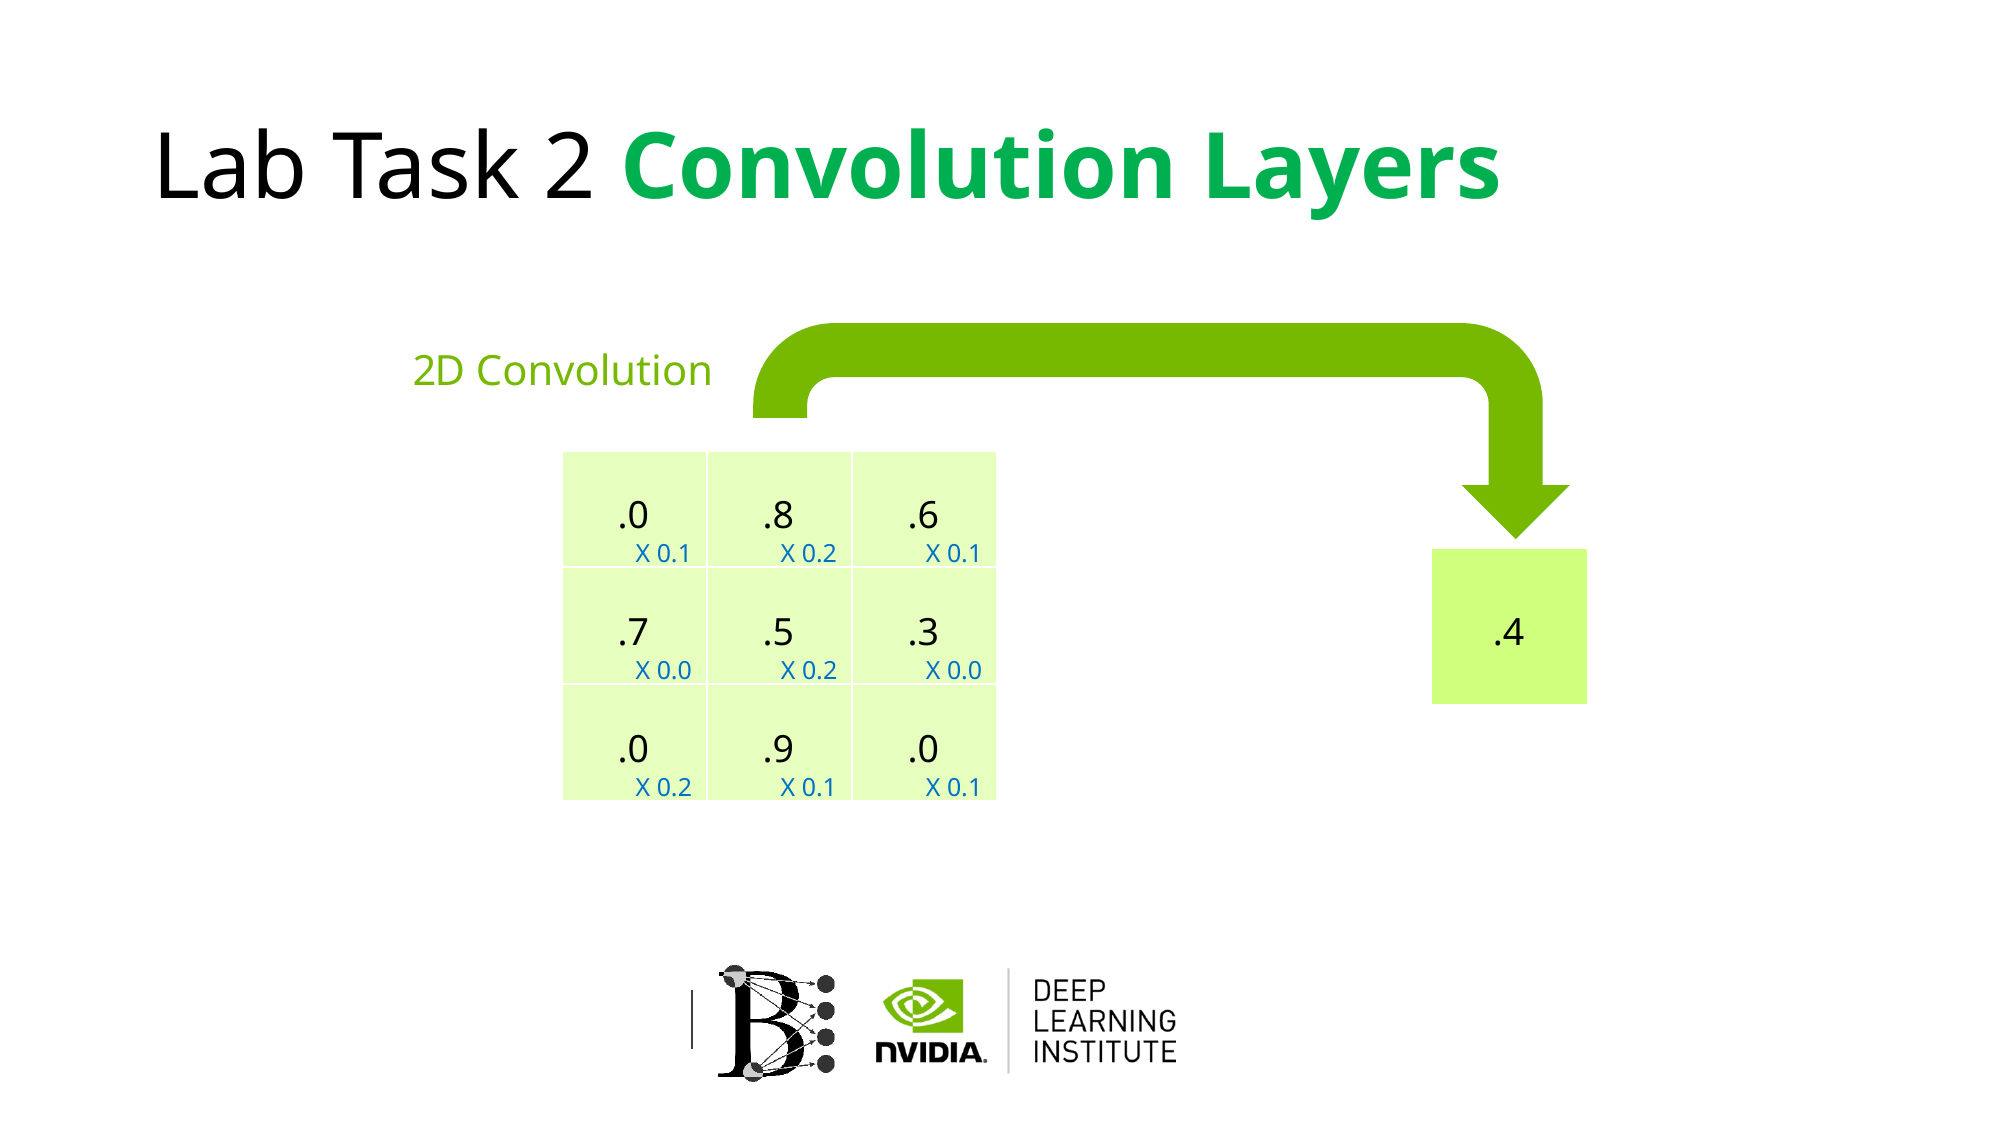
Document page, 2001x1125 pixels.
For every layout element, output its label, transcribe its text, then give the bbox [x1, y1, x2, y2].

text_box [412, 323, 1588, 808]
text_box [691, 950, 850, 1095]
title Lab Task 2 Convolution Layers [137, 59, 1863, 278]
picture [862, 950, 1189, 1095]
